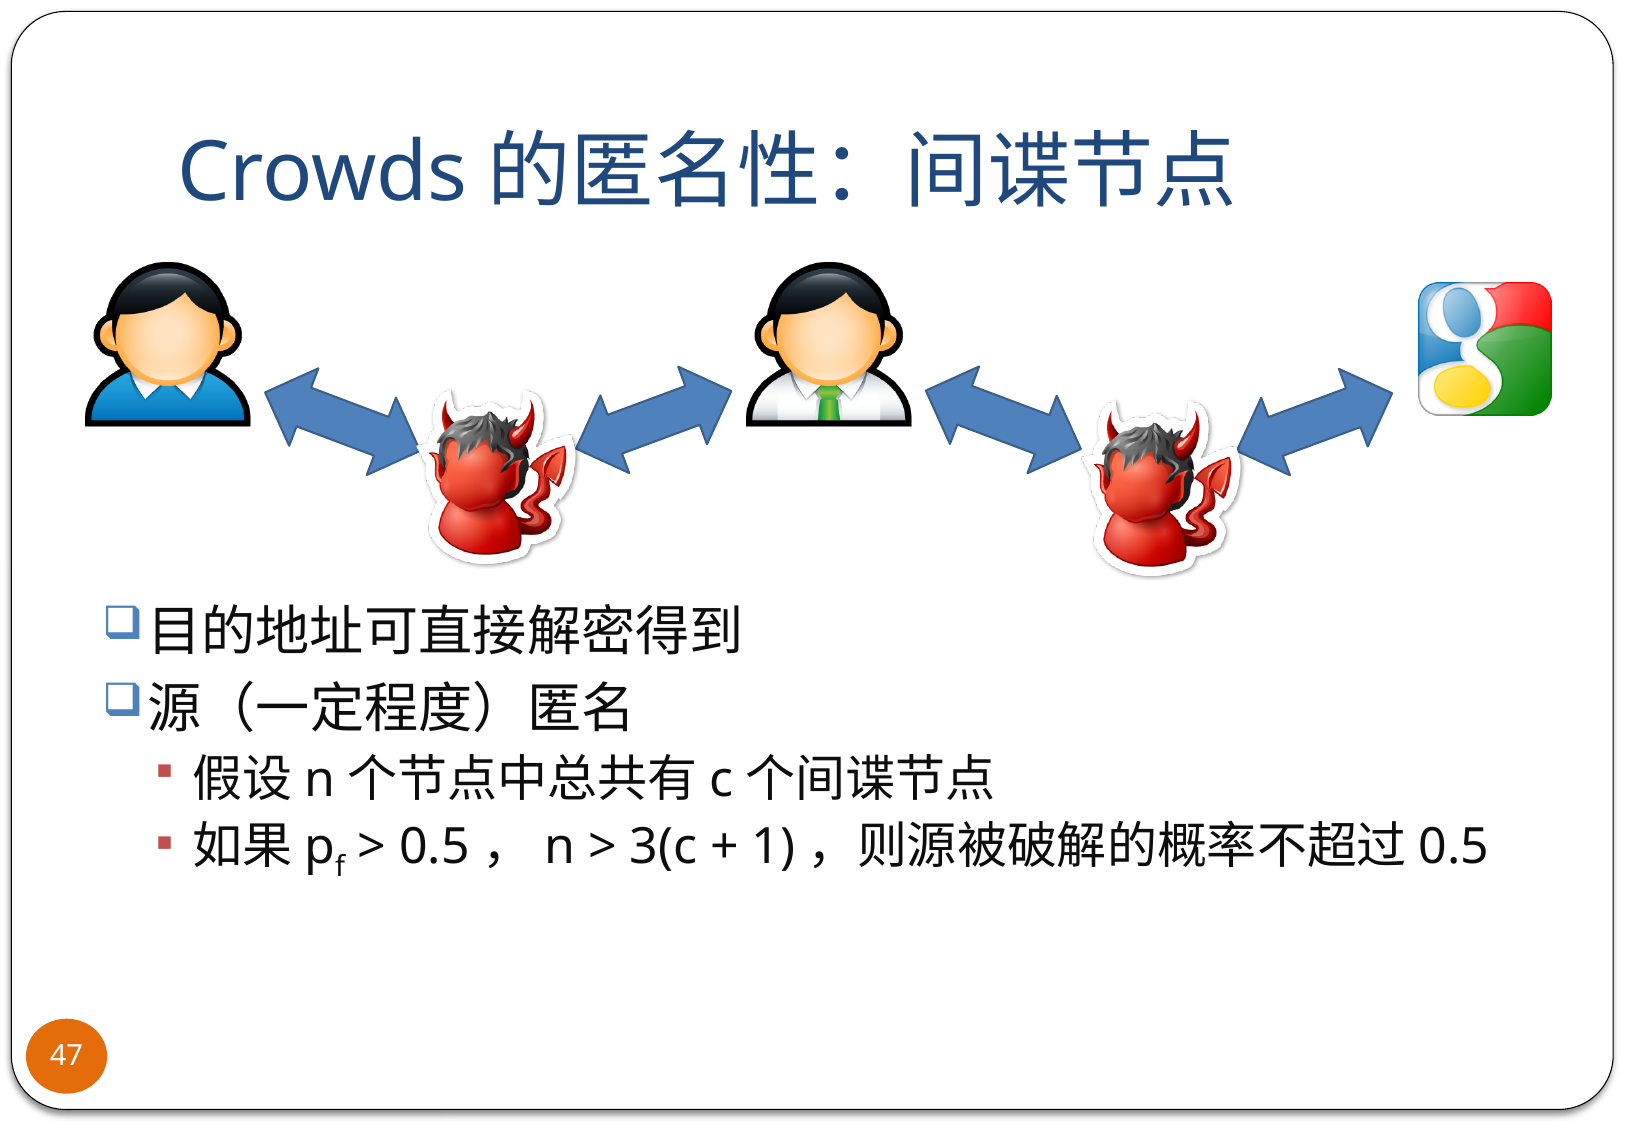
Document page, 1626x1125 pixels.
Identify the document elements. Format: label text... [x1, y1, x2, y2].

list 目的地址可直接解密得到 源（一定程度）匿名 假设n个节点中总共有c个间谍节点 如果pf > 0.5，n > 3(c + 1)，则源被破解的概率不超过0.5 [87, 588, 1541, 1109]
text_box [1258, 367, 1394, 477]
picture [1406, 270, 1563, 427]
text_box [596, 365, 733, 474]
picture [745, 260, 912, 427]
picture [84, 260, 251, 427]
picture [406, 386, 591, 571]
title Crowds的匿名性：间谍节点 [162, 45, 1544, 233]
slide_number 47 [25, 1018, 87, 1094]
text_box [924, 365, 1065, 475]
picture [1071, 397, 1256, 582]
text_box [264, 367, 400, 476]
